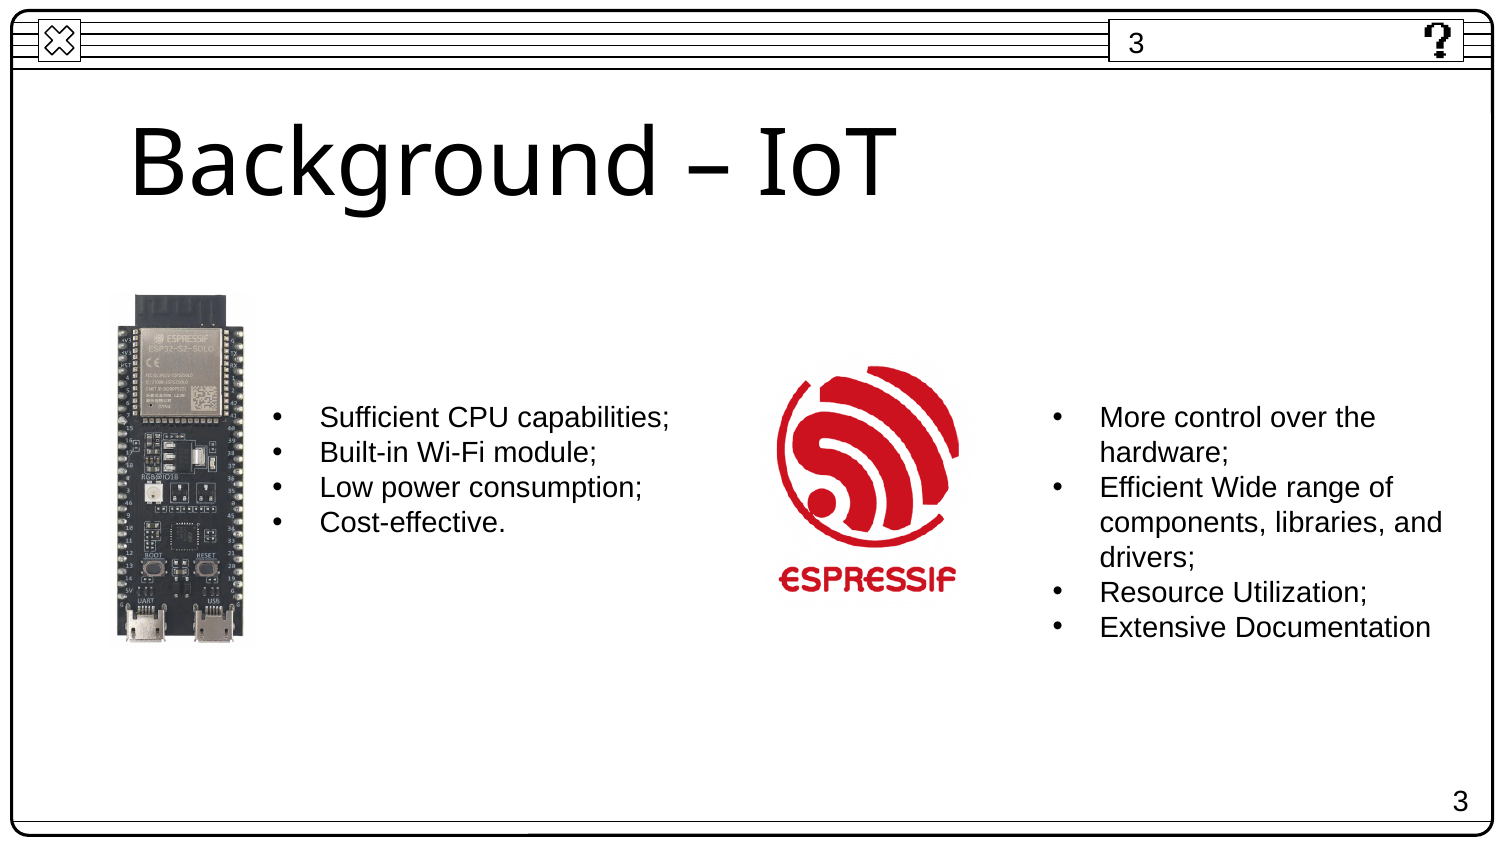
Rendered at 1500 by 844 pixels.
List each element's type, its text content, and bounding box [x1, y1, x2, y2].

title Background – IoT [112, 104, 1275, 211]
picture [107, 291, 255, 649]
text_box 3 [1437, 774, 1484, 825]
text_box Sufficient CPU capabilities; Built-in Wi-Fi module; Low power consumption; Cost-effective. [259, 391, 703, 581]
text_box 3 [1113, 17, 1160, 67]
picture [727, 333, 1014, 629]
text_box More control over the hardware; Efficient Wide range of components, libraries, and drivers; Resource Utilization; Extensive Documentation [1037, 391, 1483, 651]
